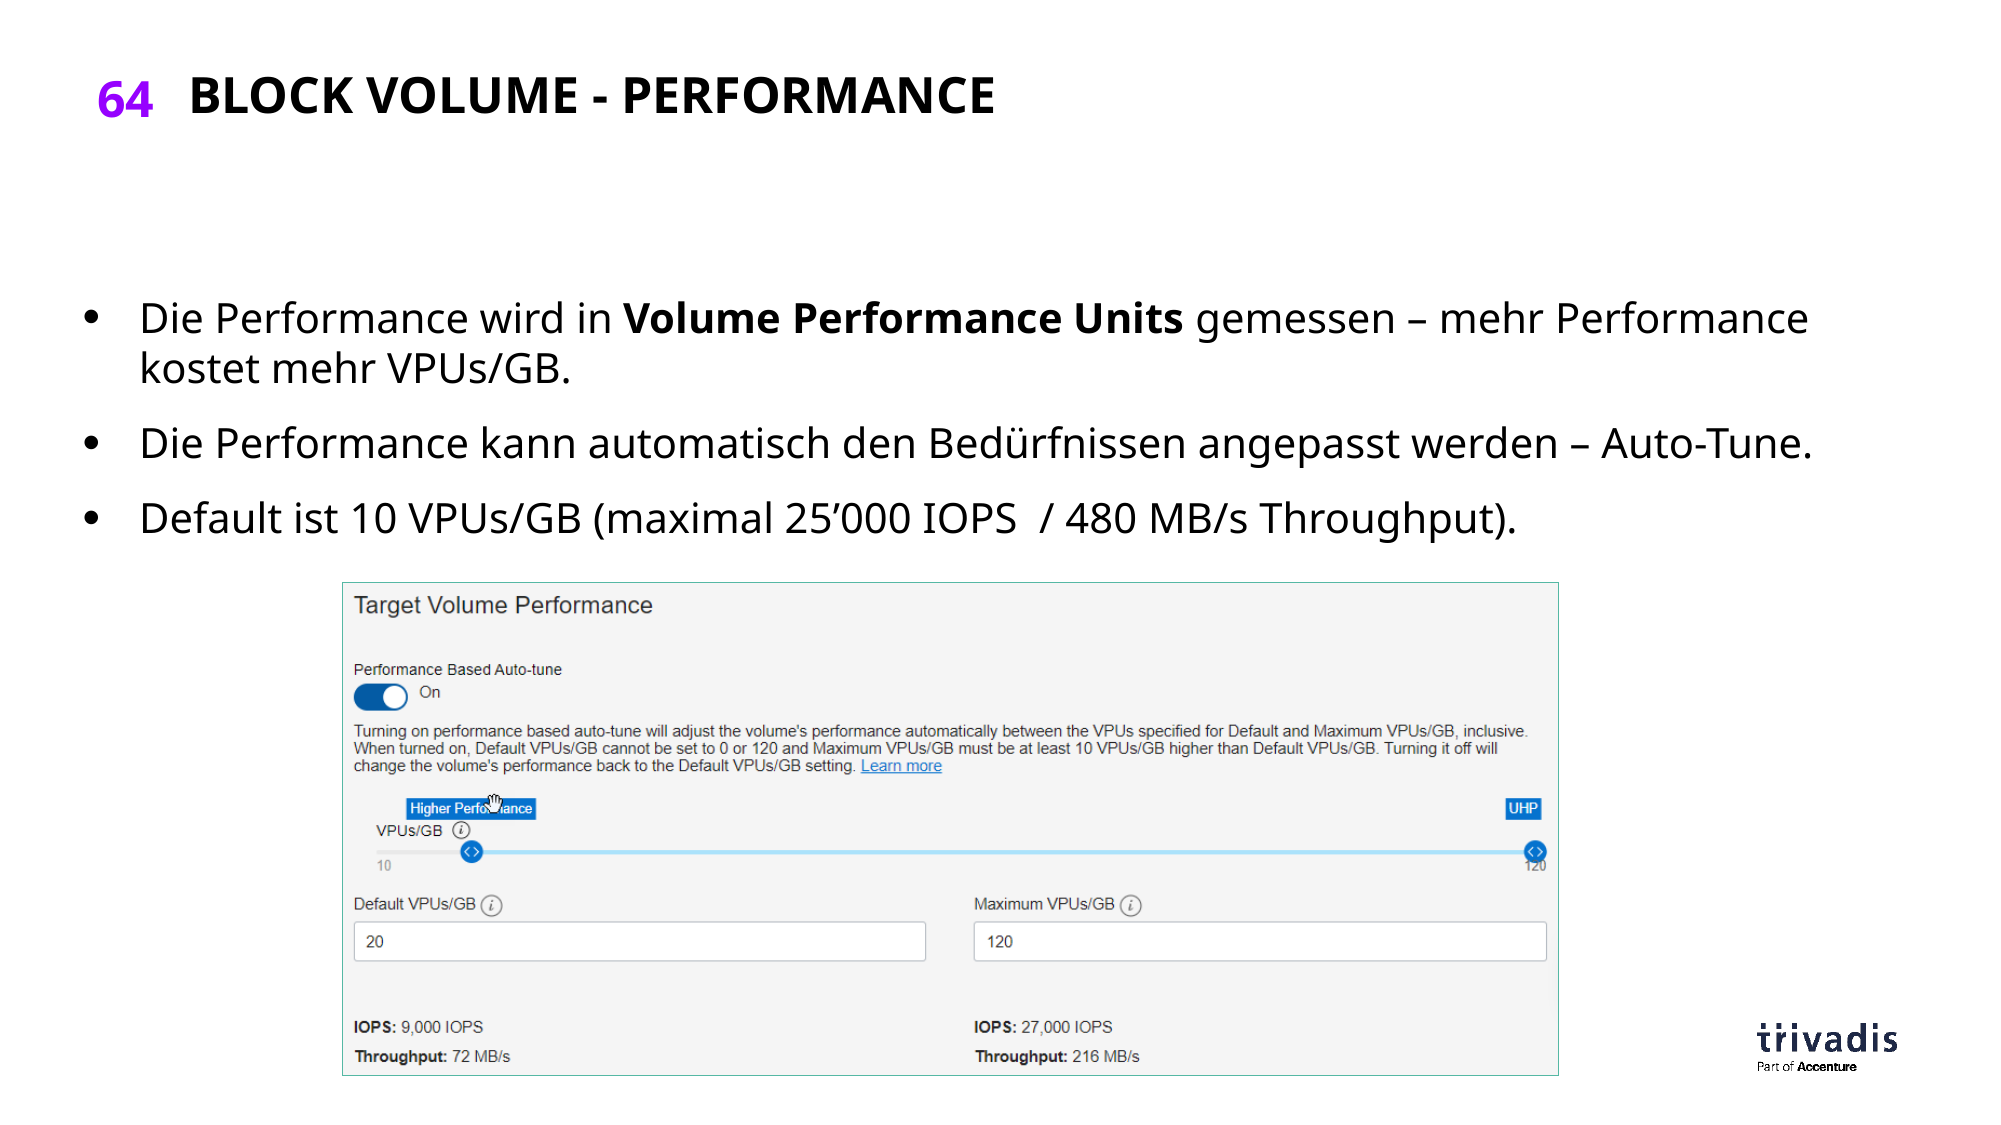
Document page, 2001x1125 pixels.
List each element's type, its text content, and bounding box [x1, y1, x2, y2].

picture [1757, 1062, 1897, 1071]
list Die Performance wird in Volume Performance Units gemessen – mehr Performance kostet mehr VPUs/GB. Die Performance kann automatisch den Bedürfnissen angepasst werden – Auto-Tune. Default ist 10 VPUs/GB (maximal 25’000 IOPS / 480 MB/s Throughput). [65, 284, 1933, 1062]
picture [342, 582, 1559, 1076]
title Block volume - performance [170, 63, 1933, 136]
